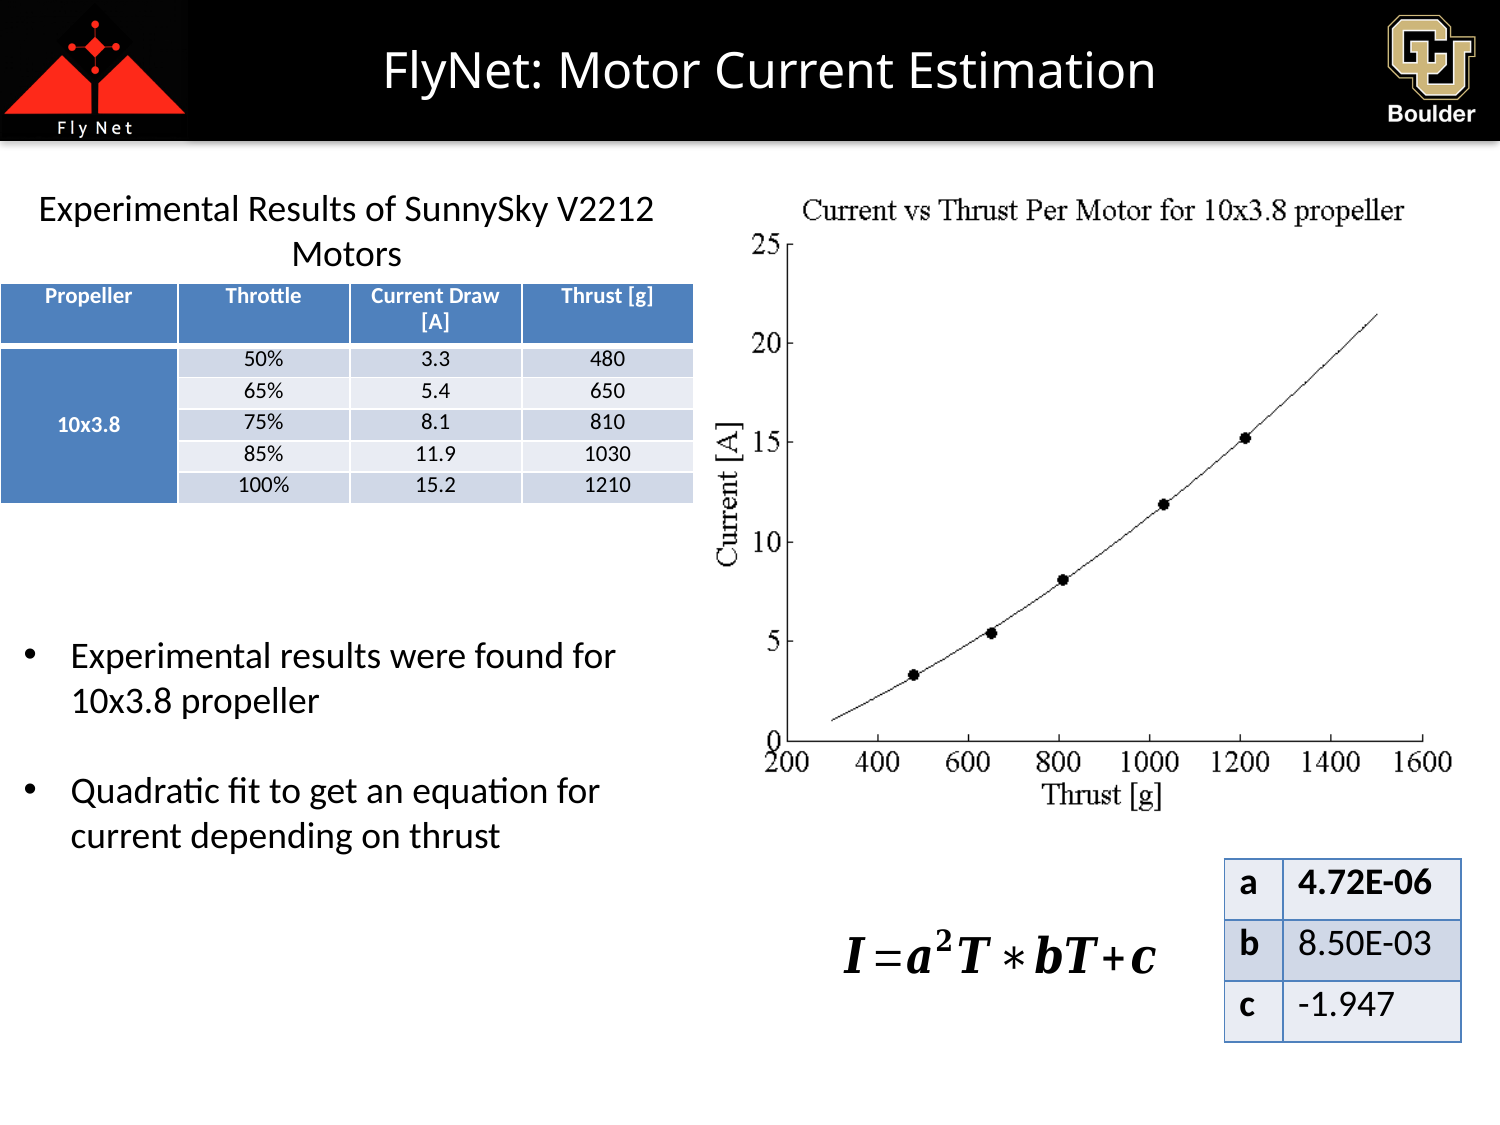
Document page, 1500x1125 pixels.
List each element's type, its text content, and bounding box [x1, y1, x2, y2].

table_cell 1030 [523, 442, 676, 471]
table_cell 15.2 [351, 473, 521, 503]
table_cell 5.4 [351, 378, 521, 408]
table_cell 85% [179, 442, 349, 471]
table_cell 10x3.8 [1, 349, 177, 503]
table_cell 100% [179, 473, 349, 503]
table_header Thrust [g] [523, 284, 676, 343]
picture [681, 193, 1500, 815]
text_box Experimental Results of SunnySky V2212 Motors [0, 176, 694, 282]
table_header Current Draw [A] [351, 284, 521, 343]
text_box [0, 0, 1500, 139]
table_cell 1210 [523, 473, 676, 503]
text_box Experimental results were found for 10x3.8 propeller Quadratic fit to get an equation for current depending on thrust [8, 623, 694, 863]
table_cell c [1225, 982, 1282, 1041]
table_header Propeller [1, 284, 177, 343]
table_header 4.72E-06 [1284, 860, 1460, 919]
table_cell b [1225, 921, 1282, 980]
table_cell 75% [179, 410, 349, 440]
table_cell 50% [179, 349, 349, 377]
table_header Throttle [179, 284, 349, 343]
table_header a [1225, 860, 1282, 919]
table_cell 65% [179, 378, 349, 408]
table_cell 810 [523, 410, 676, 440]
table_cell 11.9 [351, 442, 521, 471]
table_cell 8.1 [351, 410, 521, 440]
table_cell 650 [523, 378, 676, 408]
table_cell 8.50E-03 [1284, 921, 1460, 980]
table_cell -1.947 [1284, 982, 1460, 1041]
table_cell 480 [523, 349, 676, 377]
table_cell 3.3 [351, 349, 521, 377]
